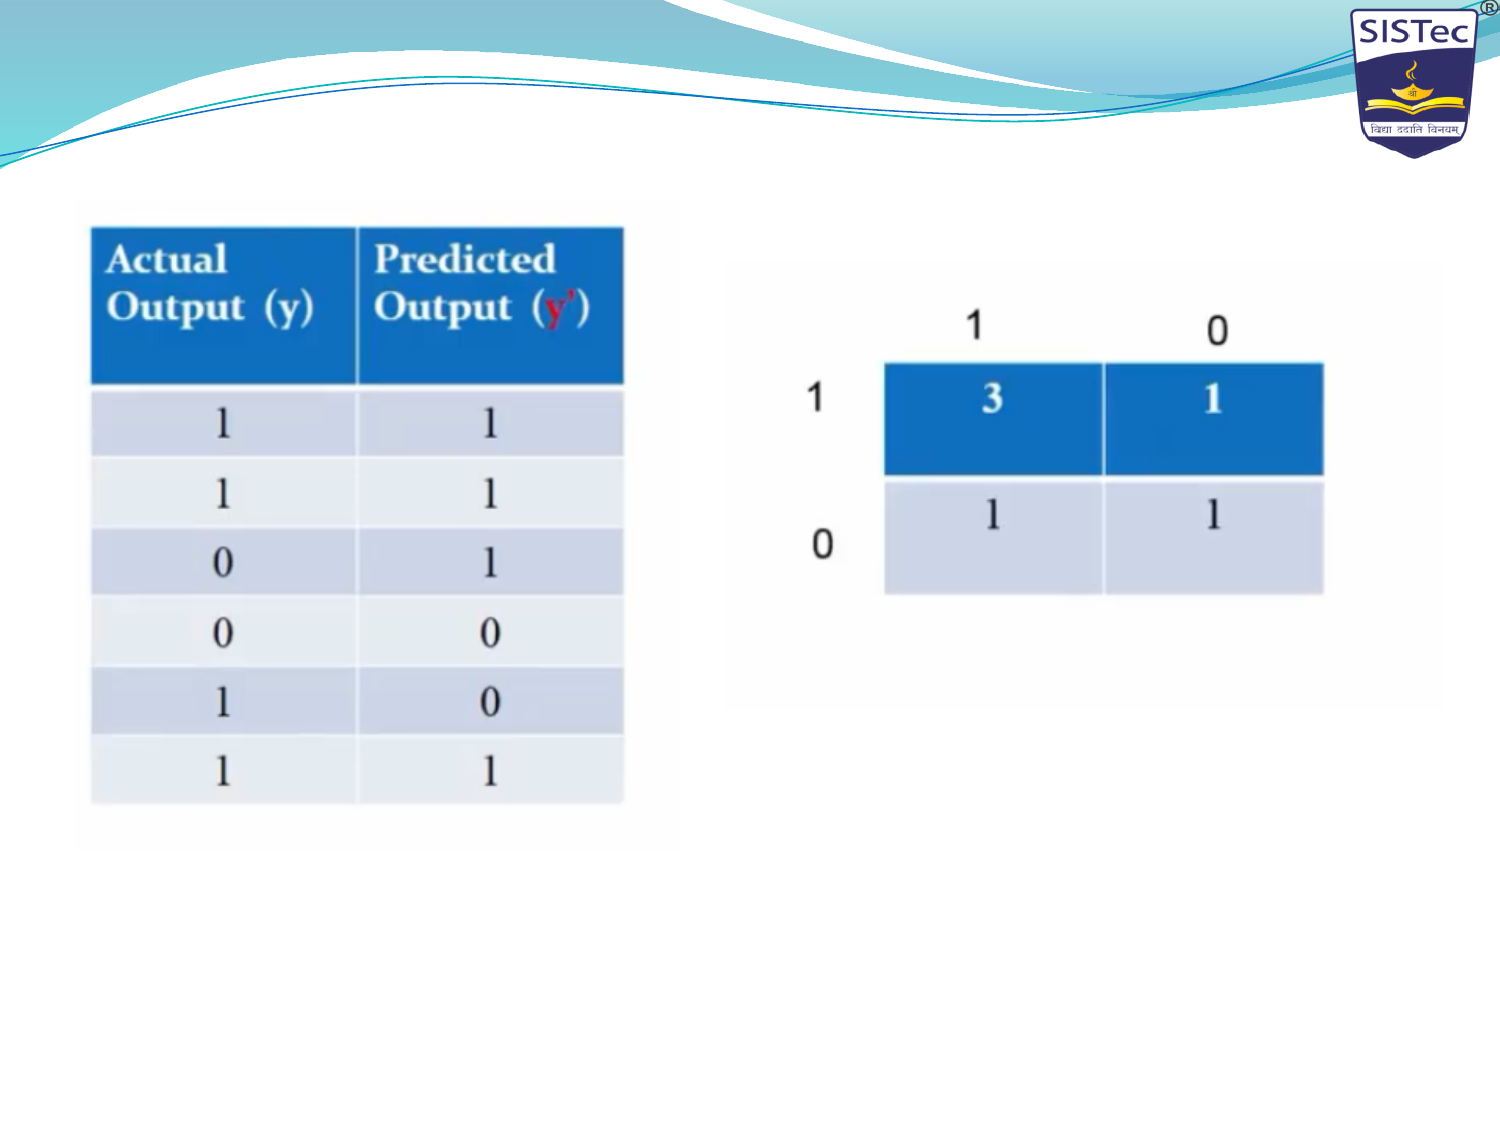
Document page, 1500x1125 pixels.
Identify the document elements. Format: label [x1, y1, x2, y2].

picture [74, 199, 679, 852]
picture [1349, 0, 1500, 159]
picture [724, 262, 1444, 710]
